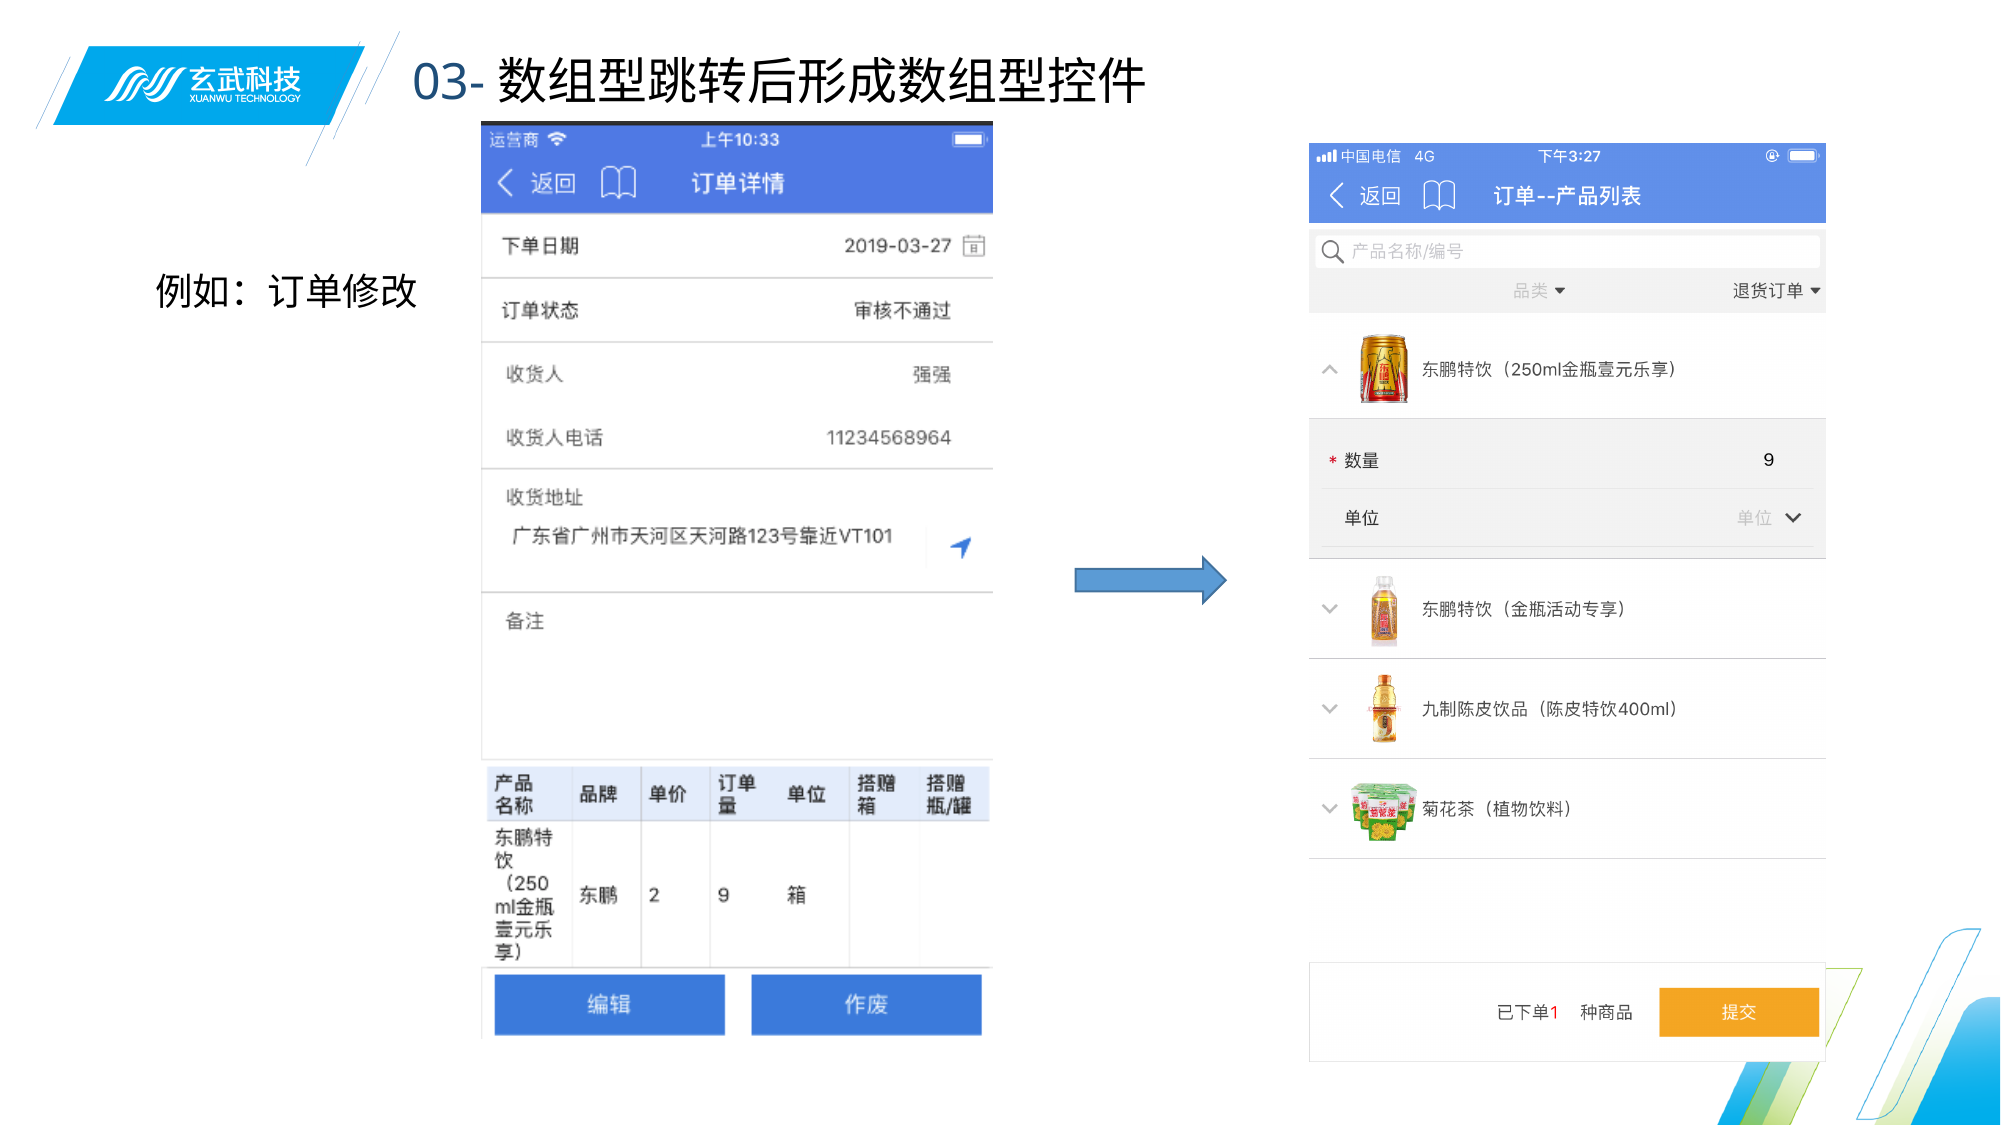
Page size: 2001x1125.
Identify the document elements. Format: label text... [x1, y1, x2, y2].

picture [1309, 143, 2001, 1125]
picture [481, 121, 993, 1039]
text_box 例如：订单修改 [140, 260, 481, 321]
text_box [1074, 555, 1228, 606]
text_box 03-数组型跳转后形成数组型控件 [397, 42, 1343, 238]
picture [28, 25, 413, 171]
